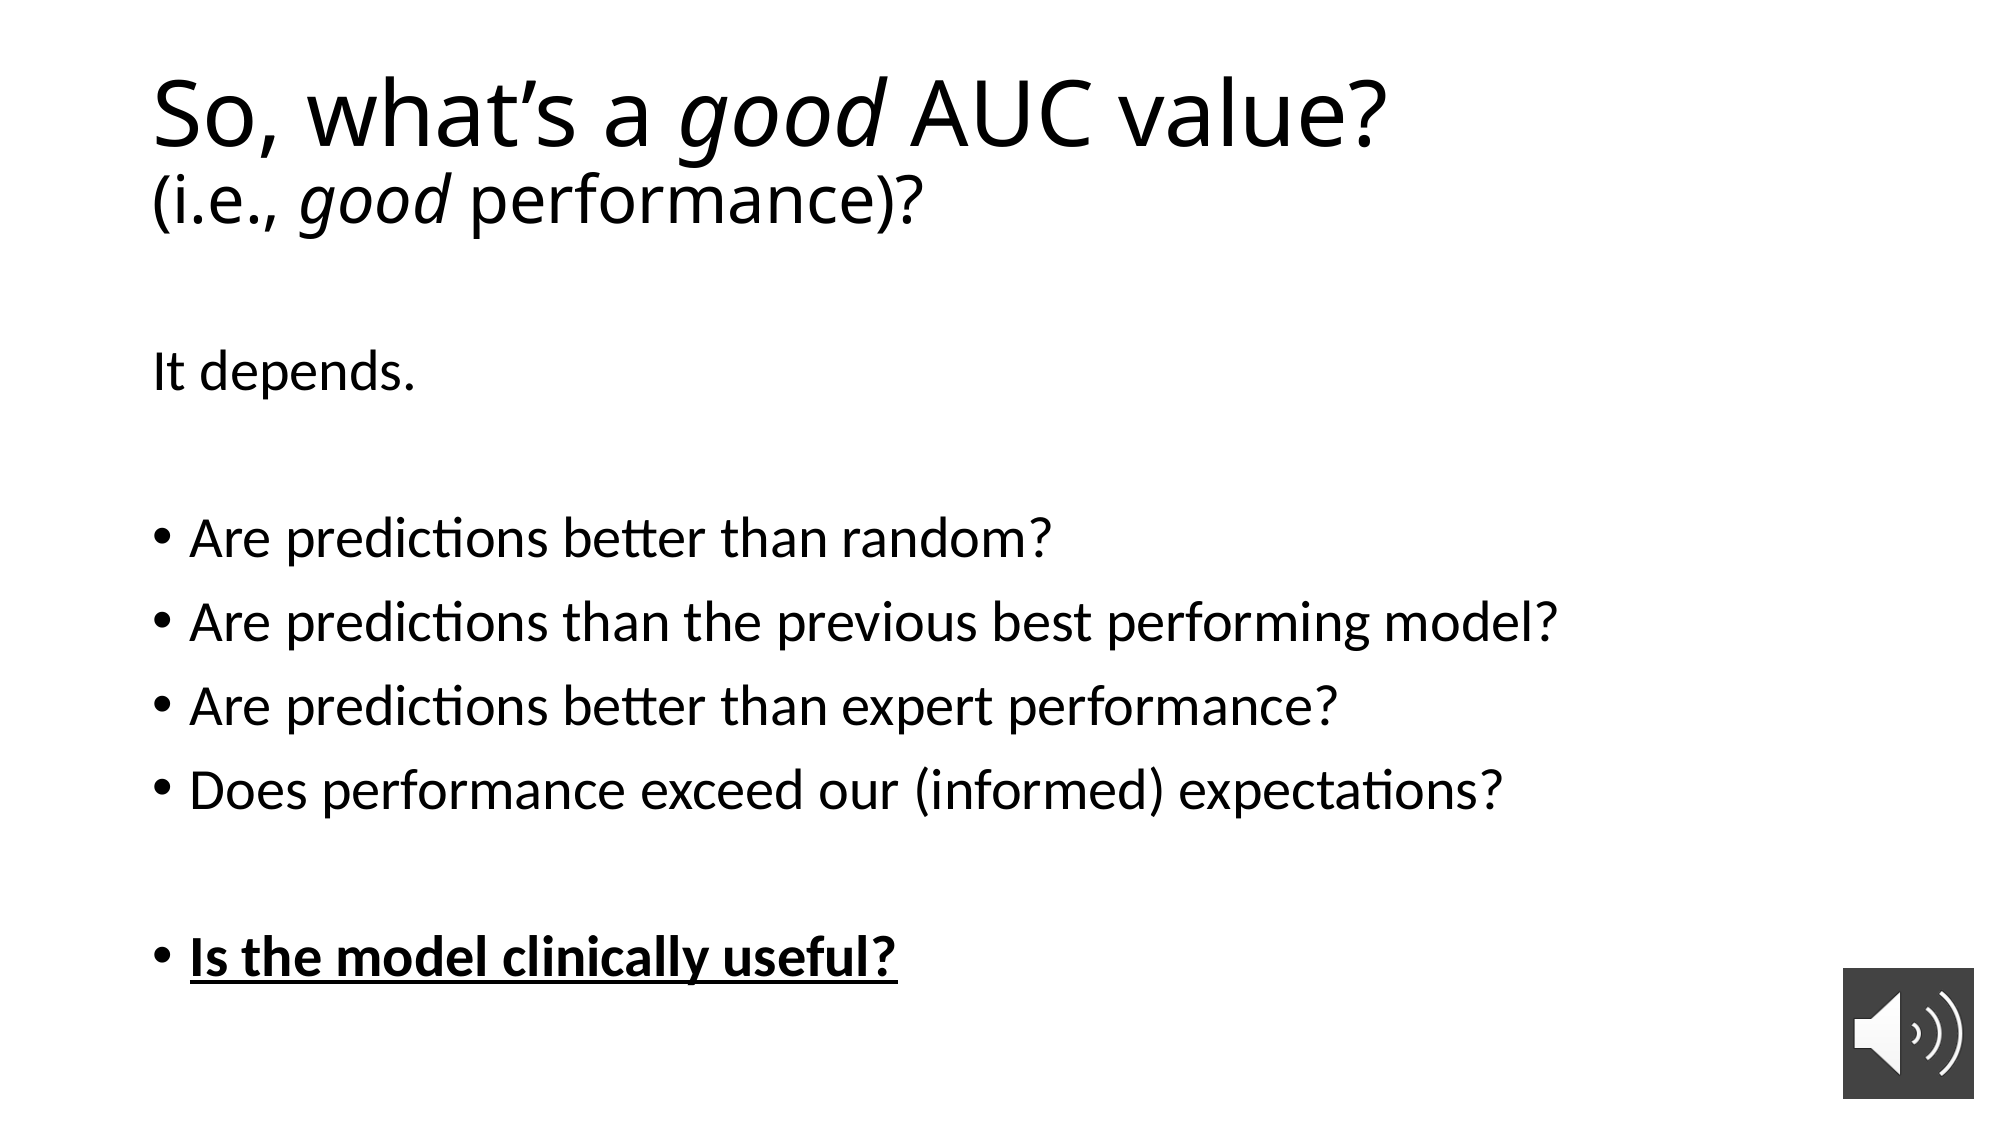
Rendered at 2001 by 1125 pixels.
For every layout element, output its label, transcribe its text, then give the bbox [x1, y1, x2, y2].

picture [1841, 966, 1975, 1100]
title So, what’s a good AUC value? (i.e., good performance)? [137, 59, 1863, 241]
list It depends. Are predictions better than random? Are predictions than the previous best performing model? Are predictions better than expert performance? Does performance exceed our (informed) expectations? Is the model clinically useful? [137, 241, 1863, 1038]
